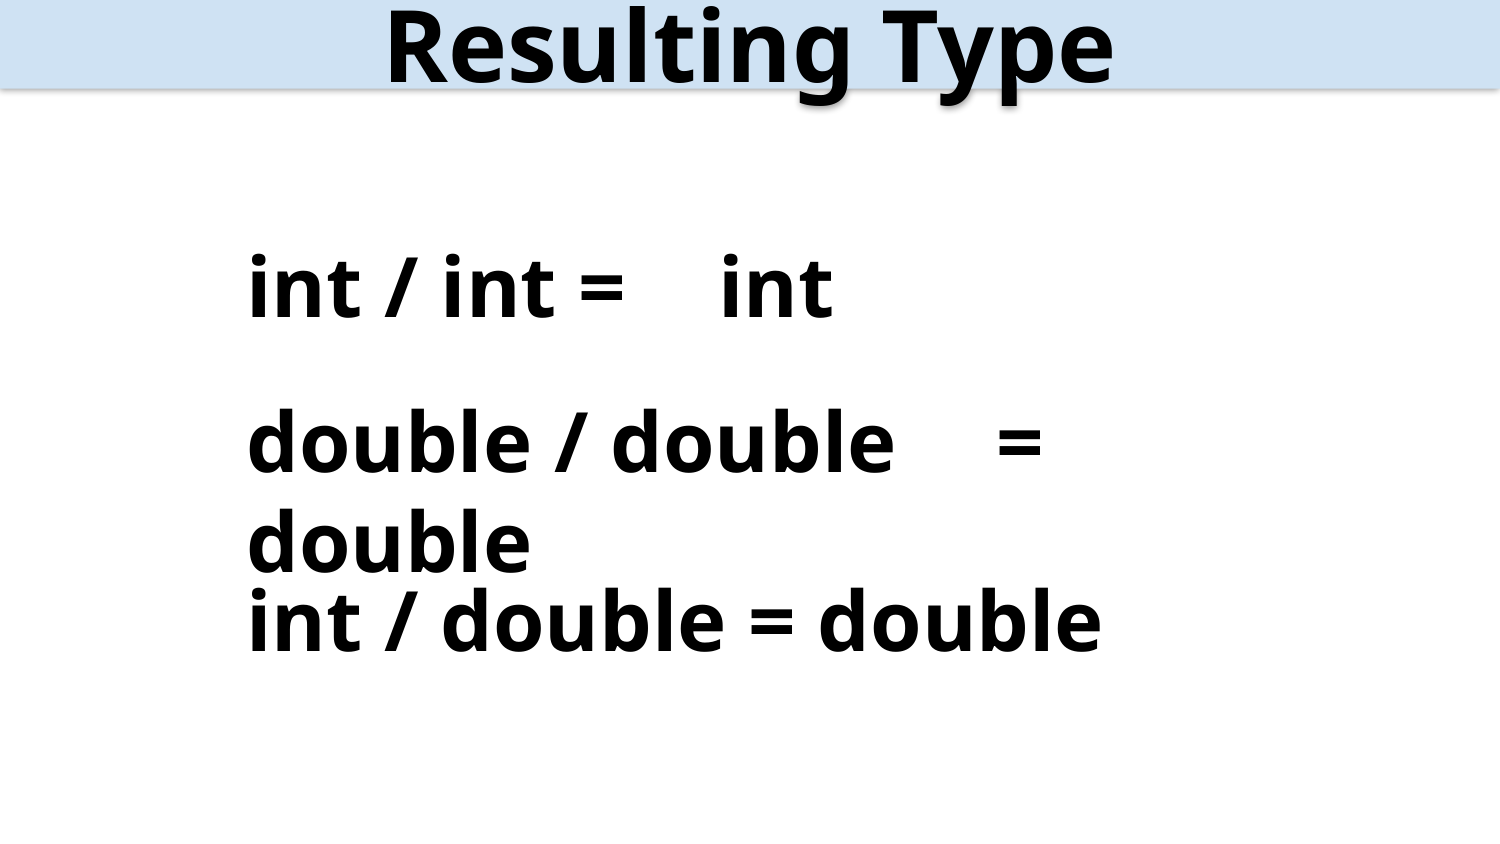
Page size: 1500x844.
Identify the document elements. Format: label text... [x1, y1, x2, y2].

text_box double / double = double [231, 381, 1241, 461]
text_box Resulting Type [0, 0, 1500, 89]
text_box int / double = double [231, 561, 1159, 640]
text_box int / int = int [231, 226, 1159, 306]
